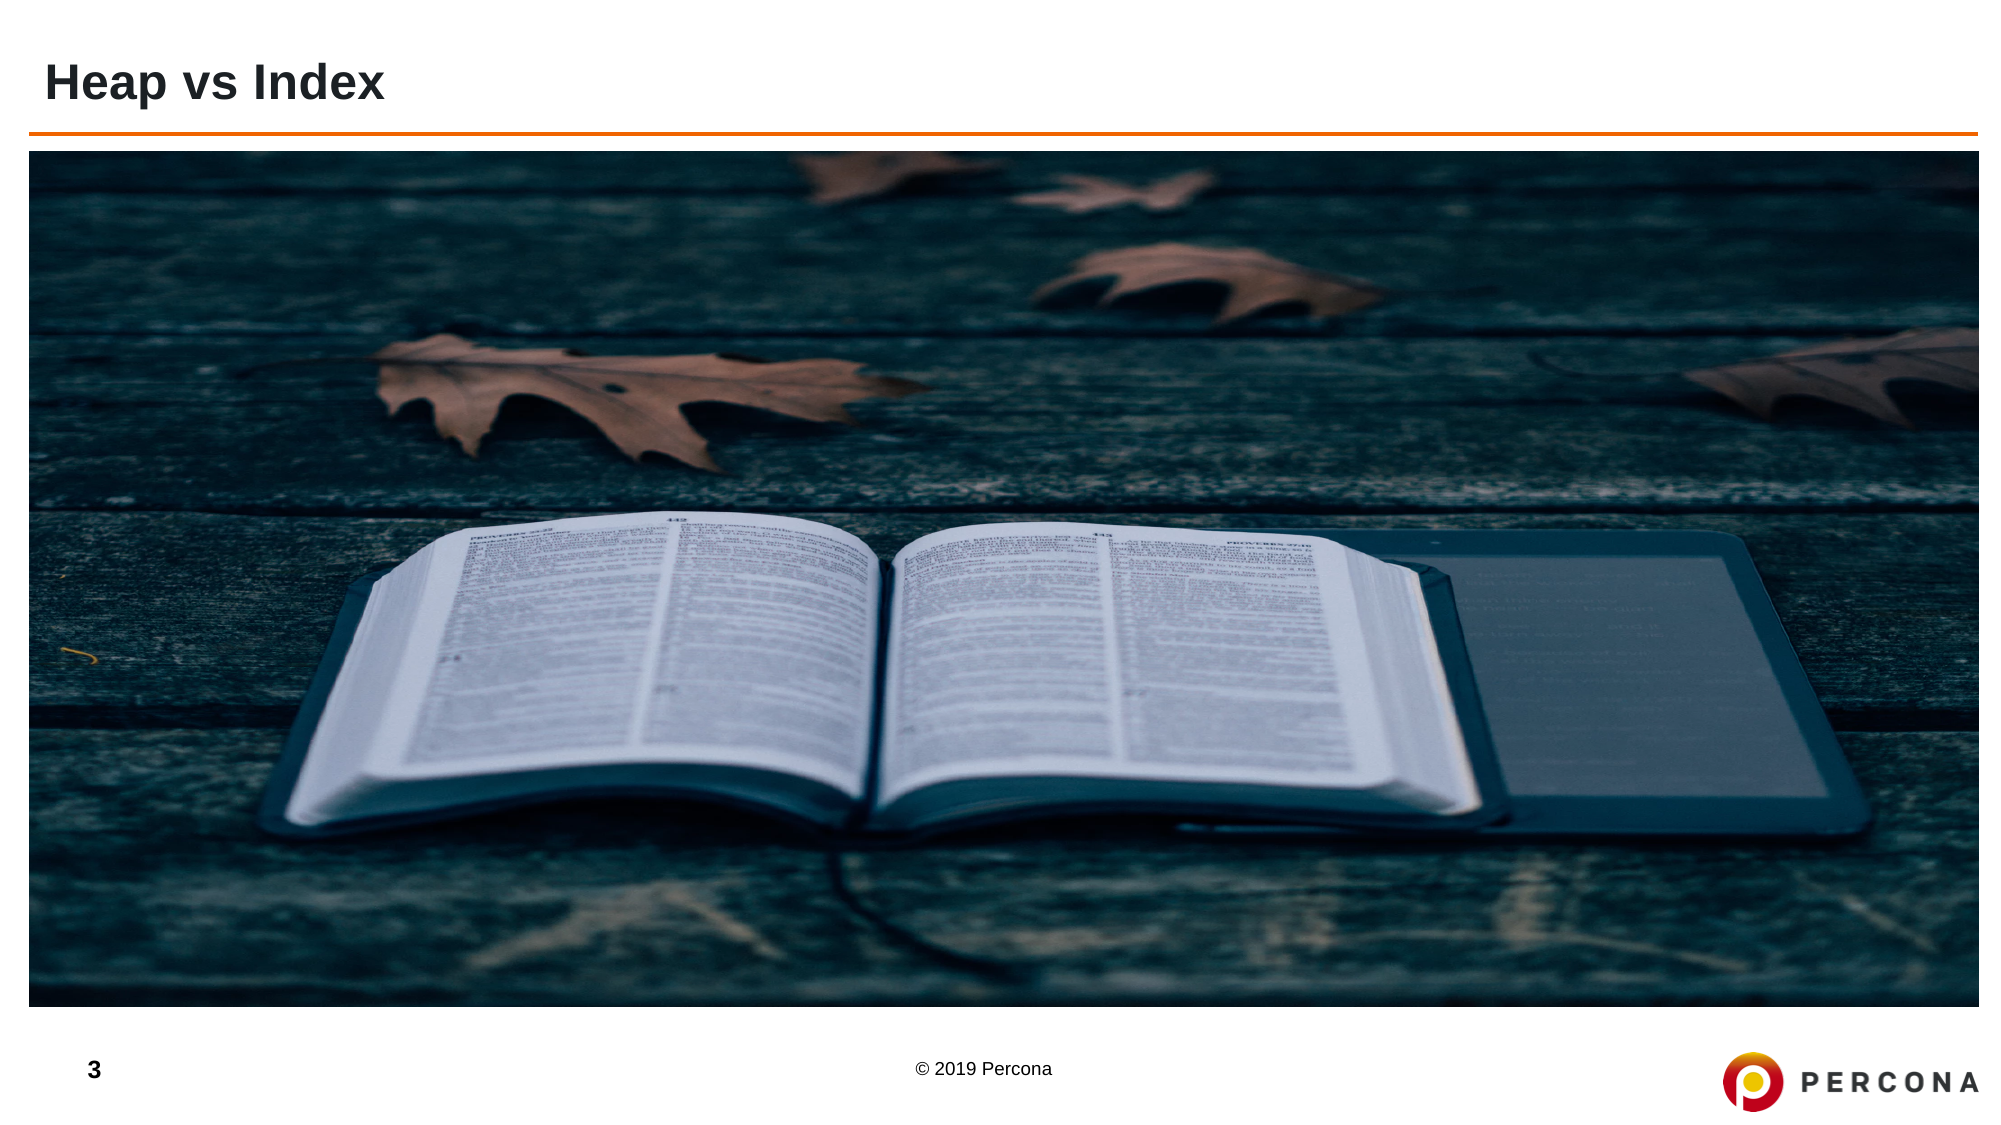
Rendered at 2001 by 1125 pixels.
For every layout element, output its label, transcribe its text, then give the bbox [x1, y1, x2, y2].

title Heap vs Index [29, 29, 1979, 119]
picture [368, 151, 380, 155]
picture [1723, 1052, 1979, 1112]
picture [29, 151, 1979, 1007]
